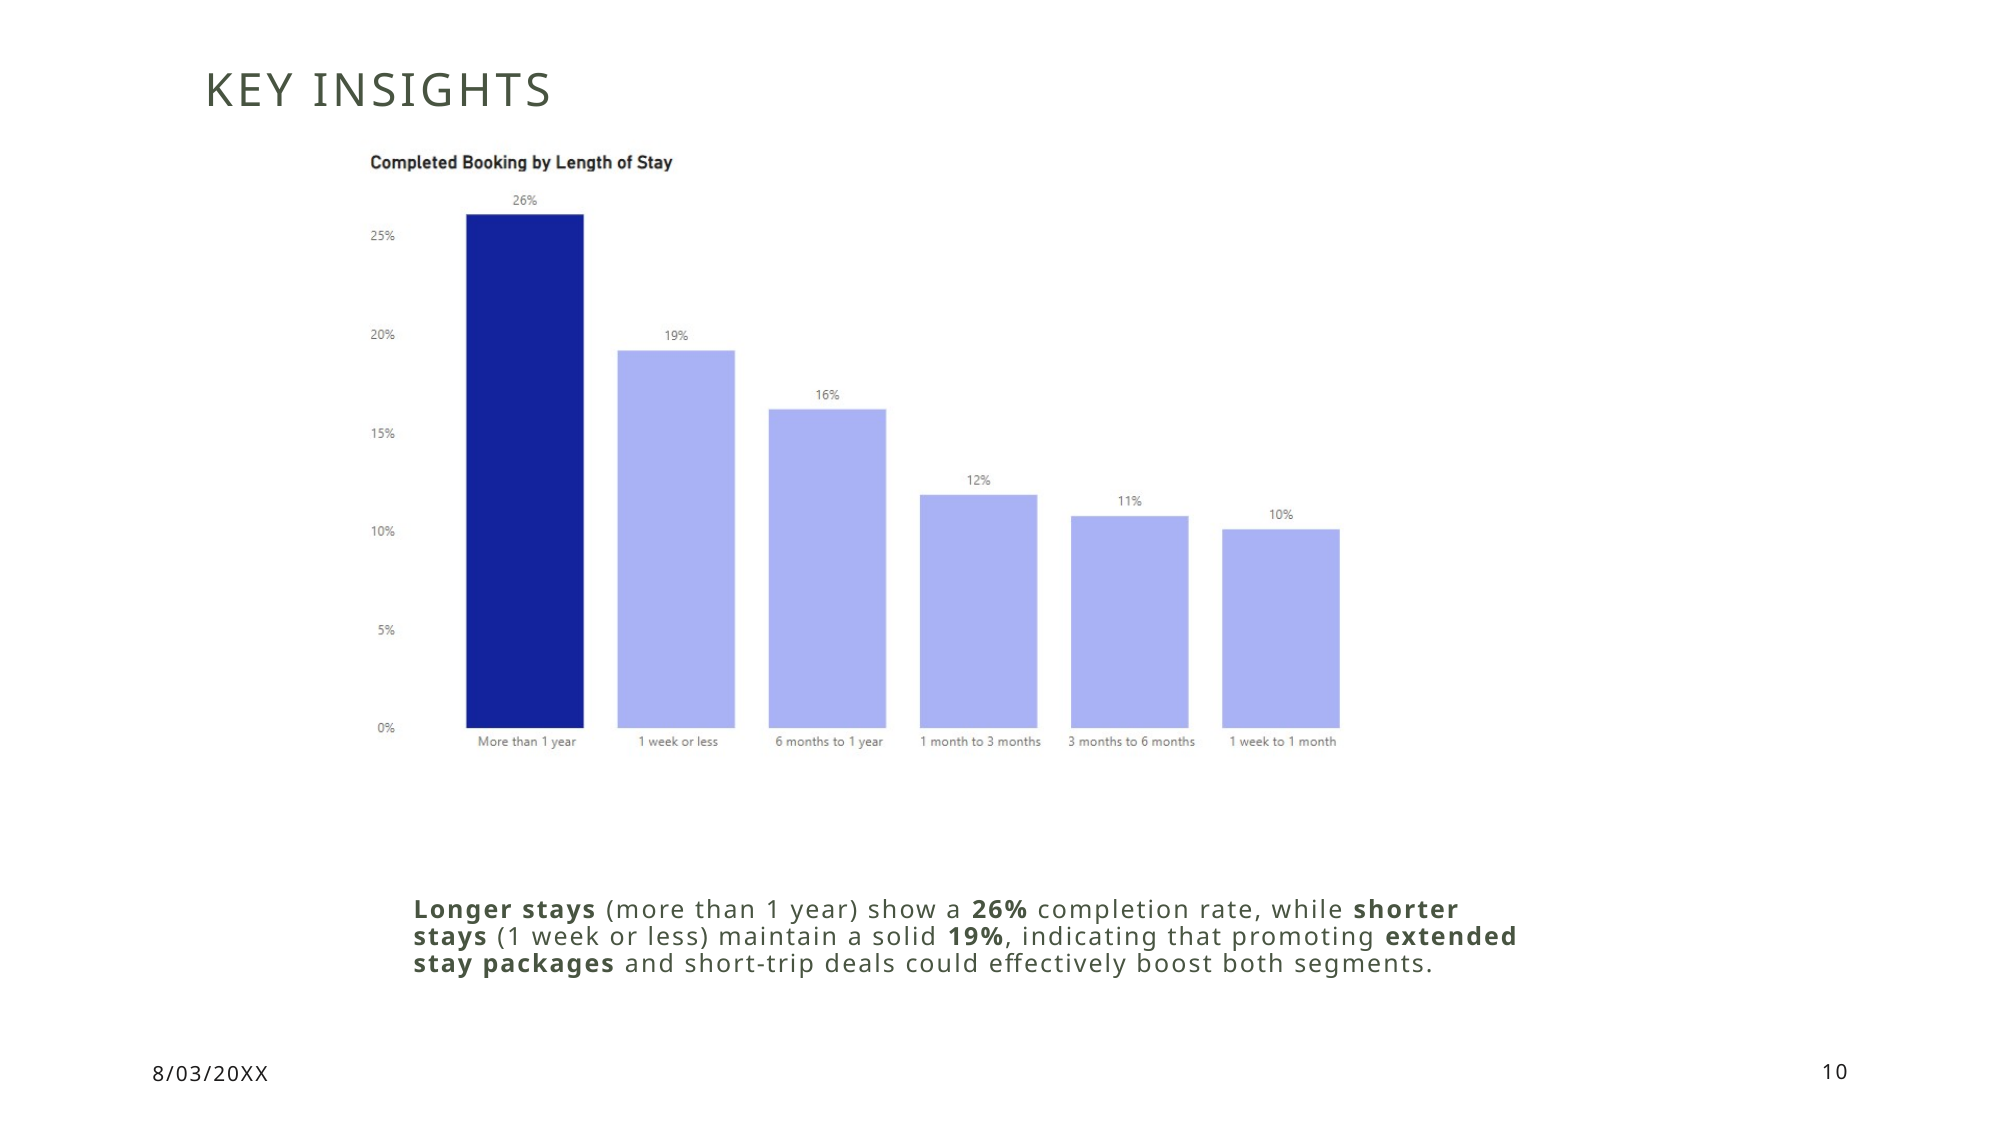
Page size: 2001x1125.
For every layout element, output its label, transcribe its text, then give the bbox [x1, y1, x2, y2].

title Key Insights [47, 38, 708, 145]
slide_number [137, 1042, 588, 1103]
picture [294, 107, 1469, 827]
list Longer stays (more than 1 year) show a 26% completion rate, while shorter stays (1 week or less) maintain a solid 19%, indicating that promoting extended stay packages and short-trip deals could effectively boost both segments. [398, 832, 1552, 1043]
slide_number 10 [1412, 1042, 1863, 1103]
